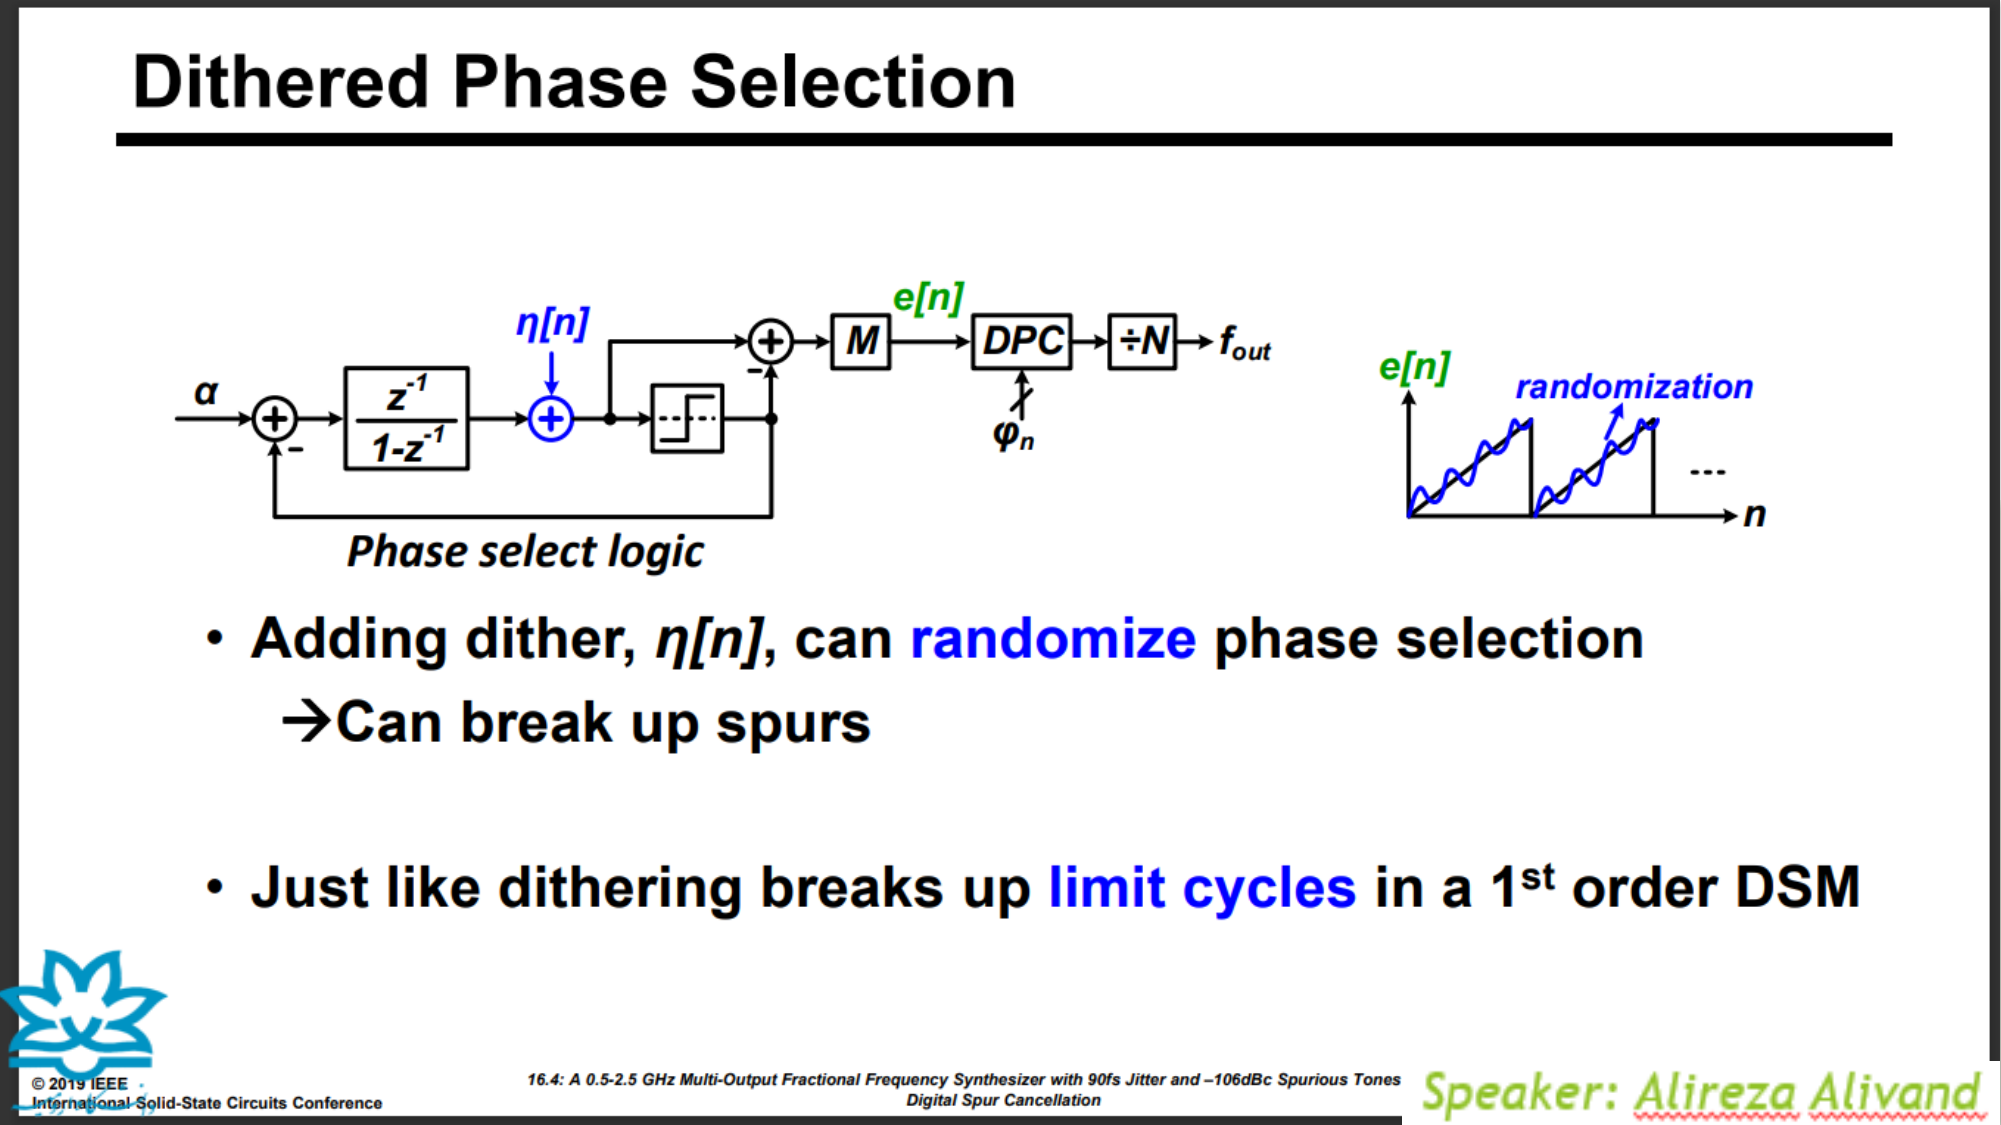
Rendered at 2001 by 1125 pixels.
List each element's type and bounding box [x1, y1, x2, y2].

picture [1401, 1060, 2000, 1125]
picture [19, 962, 146, 1044]
list [0, 0, 2000, 1125]
picture [0, 946, 184, 1125]
